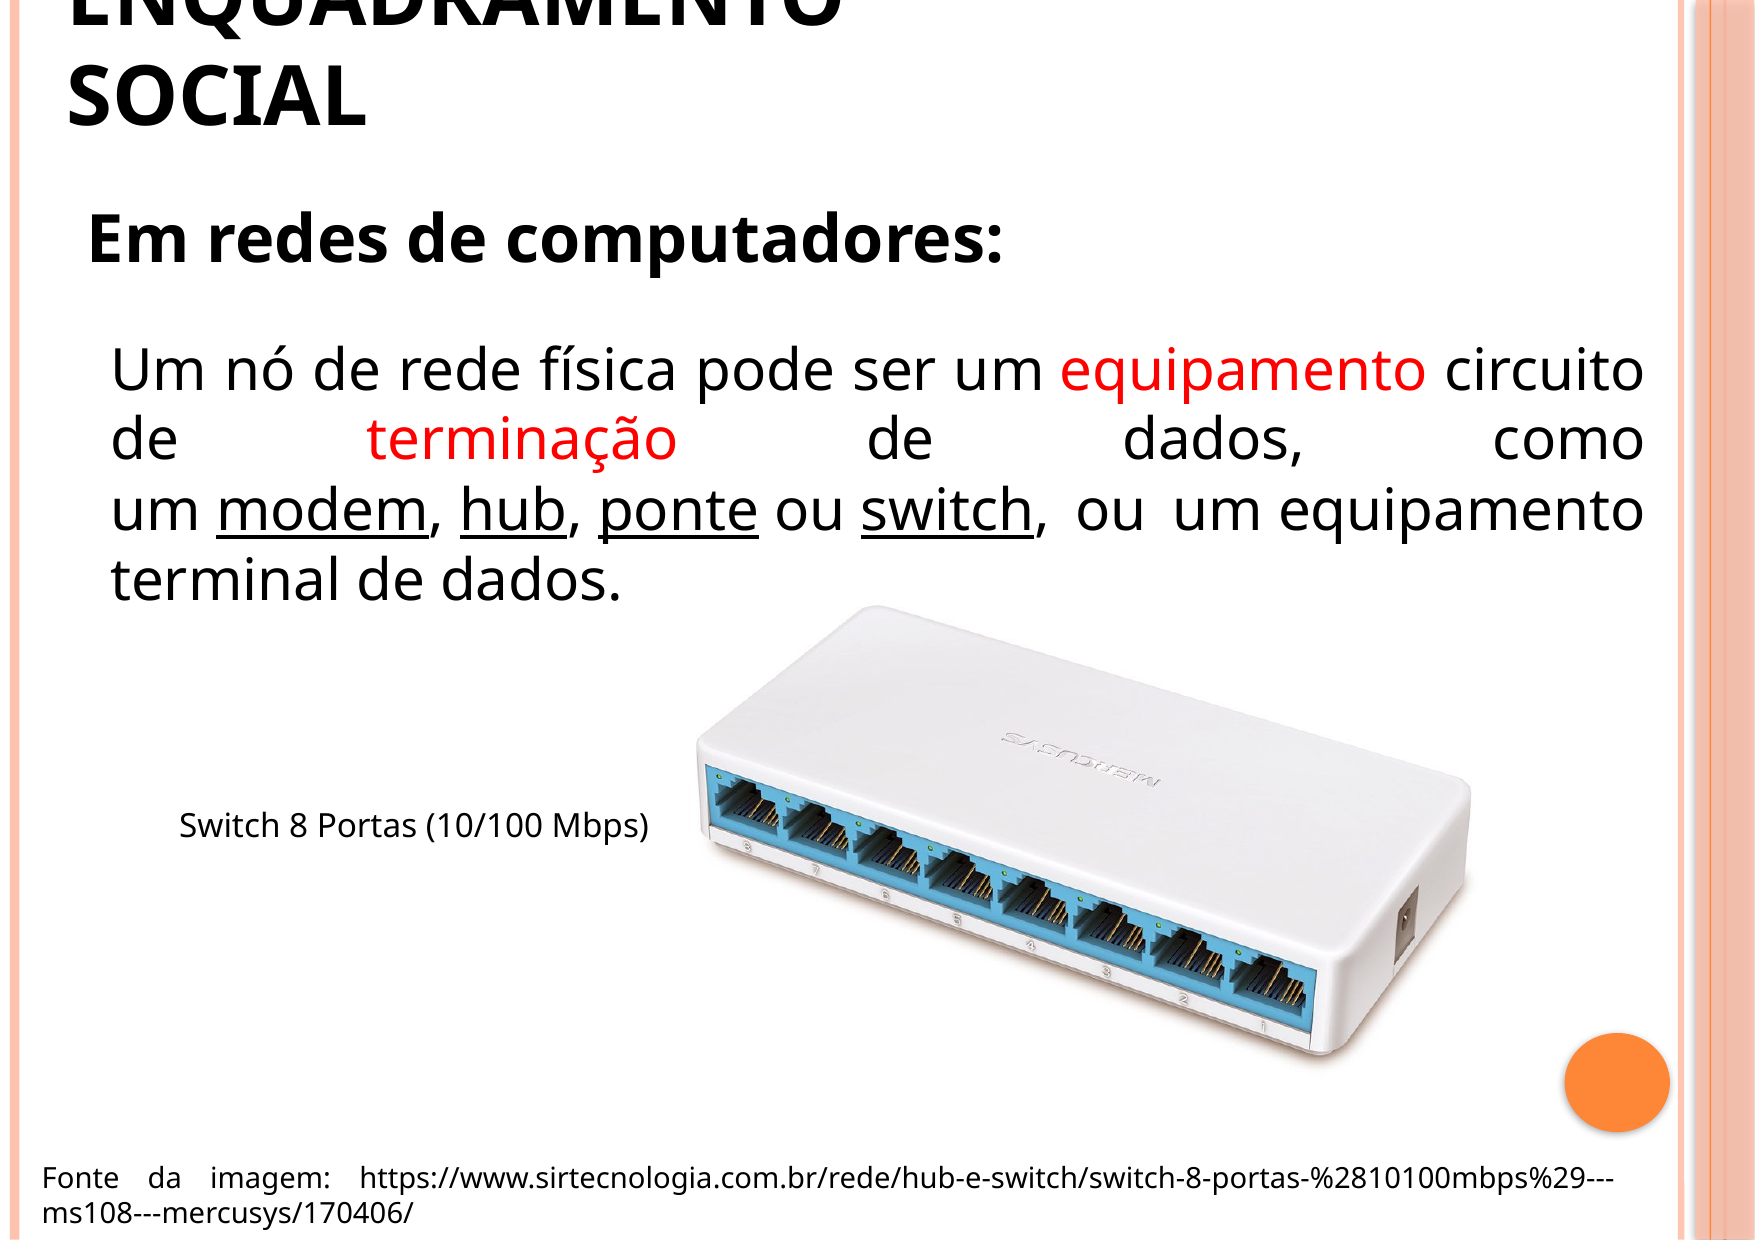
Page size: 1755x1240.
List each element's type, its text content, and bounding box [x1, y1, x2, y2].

picture [689, 578, 1478, 1081]
text_box Um nó de rede física pode ser um equipamento circuito de terminação de dados, como um modem, hub, ponte ou switch, ou um equipamento terminal de dados. [108, 313, 1646, 612]
text_box Fonte da imagem: https://www.sirtecnologia.com.br/rede/hub-e-switch/switch-8-portas-%2810100mbps%29---ms108---mercusys/170406/ [39, 1141, 1616, 1229]
text_box Switch 8 Portas (10/100 Mbps) [177, 785, 683, 844]
text_box Em redes de computadores: [84, 177, 1098, 276]
title Enquadramento social [64, 0, 1153, 143]
